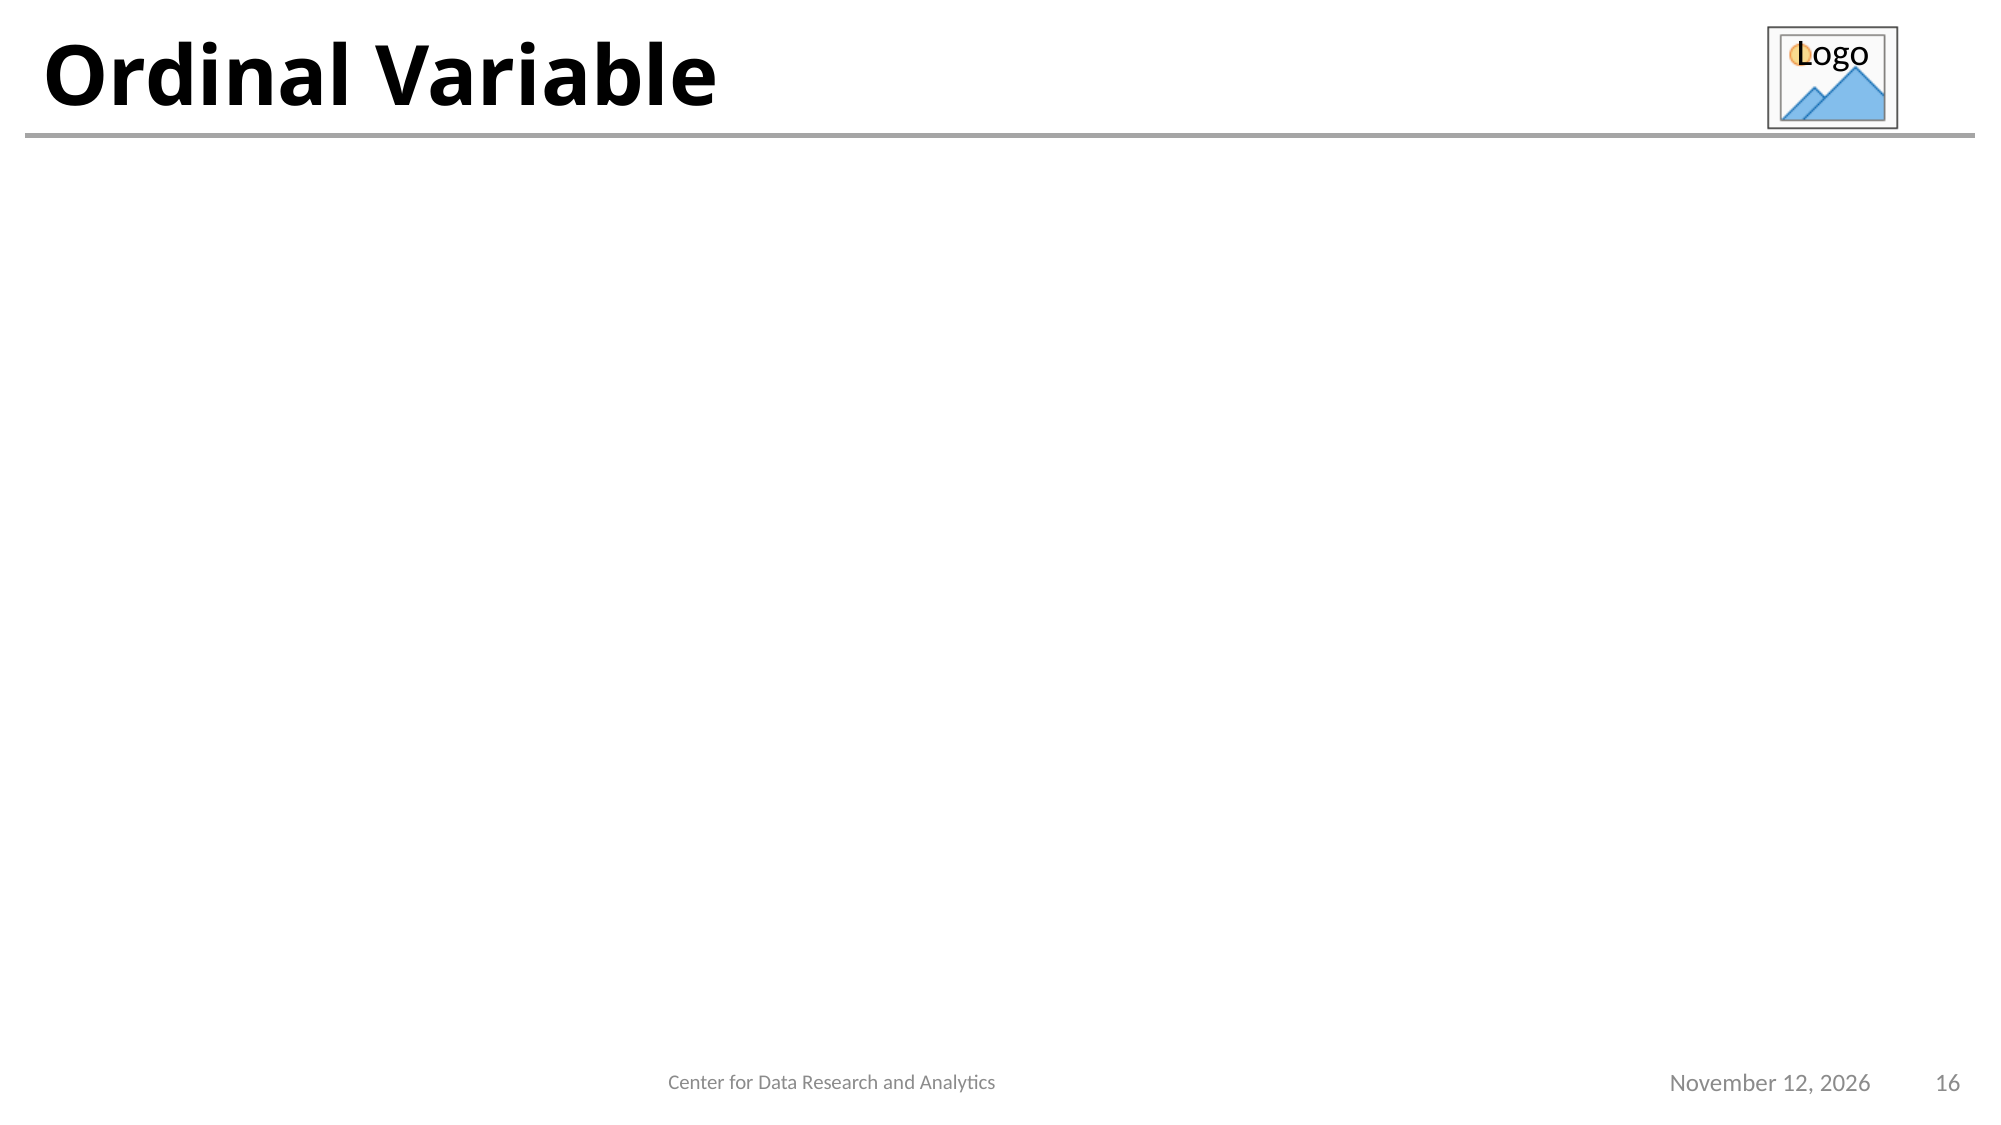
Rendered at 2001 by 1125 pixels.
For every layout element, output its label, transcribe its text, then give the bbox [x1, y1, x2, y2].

title Ordinal Variable [27, 20, 1691, 131]
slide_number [1654, 1056, 1891, 1107]
slide_number 16 [1890, 1056, 1976, 1106]
picture [1691, 20, 1975, 135]
footer Center for Data Research and Analytics [26, 1056, 1638, 1106]
